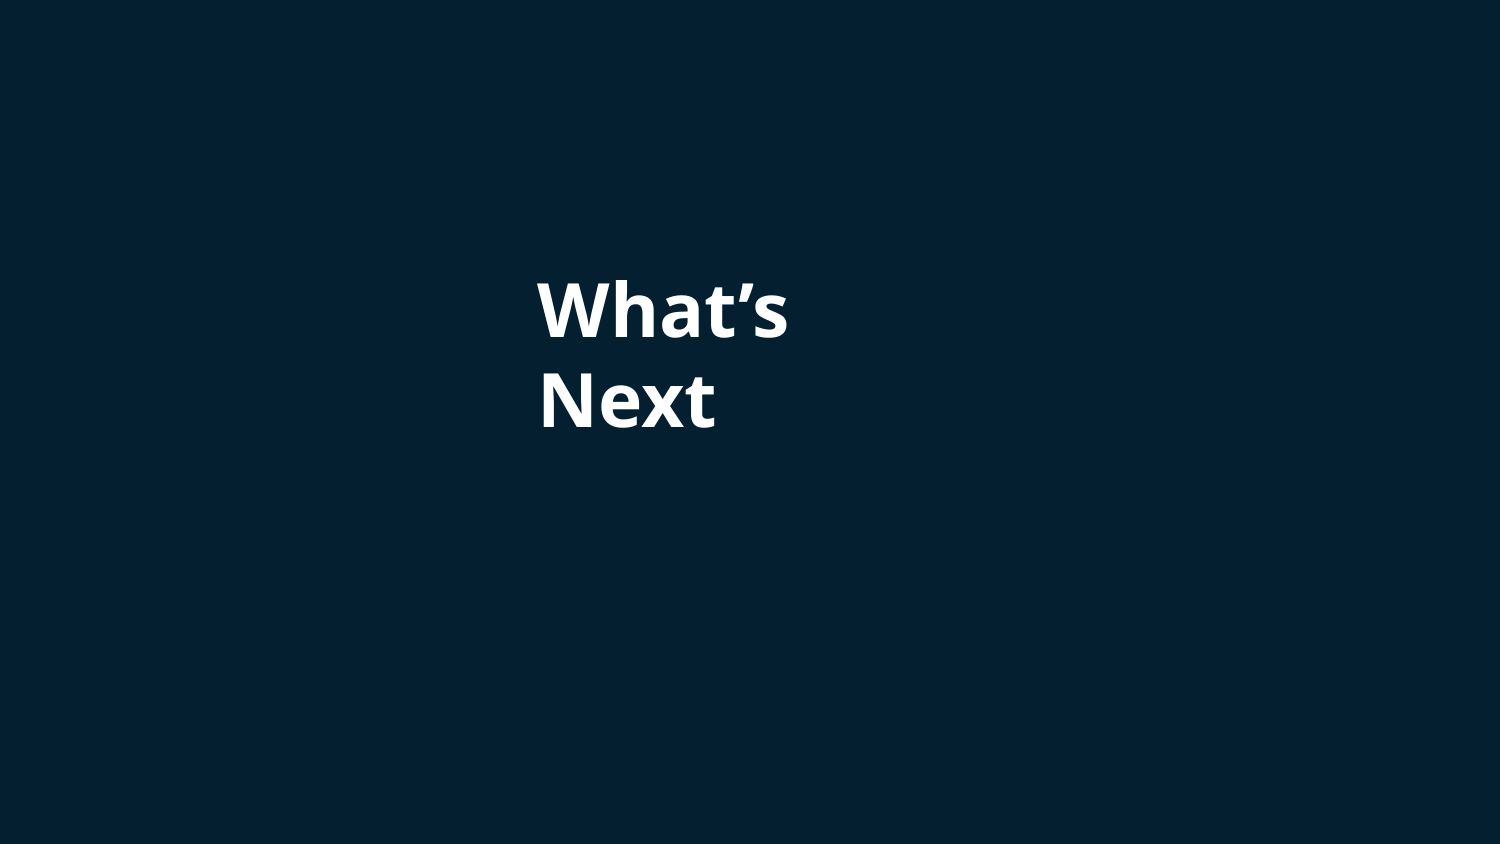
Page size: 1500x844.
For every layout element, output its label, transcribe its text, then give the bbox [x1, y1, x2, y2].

title What’s Next [522, 281, 978, 424]
